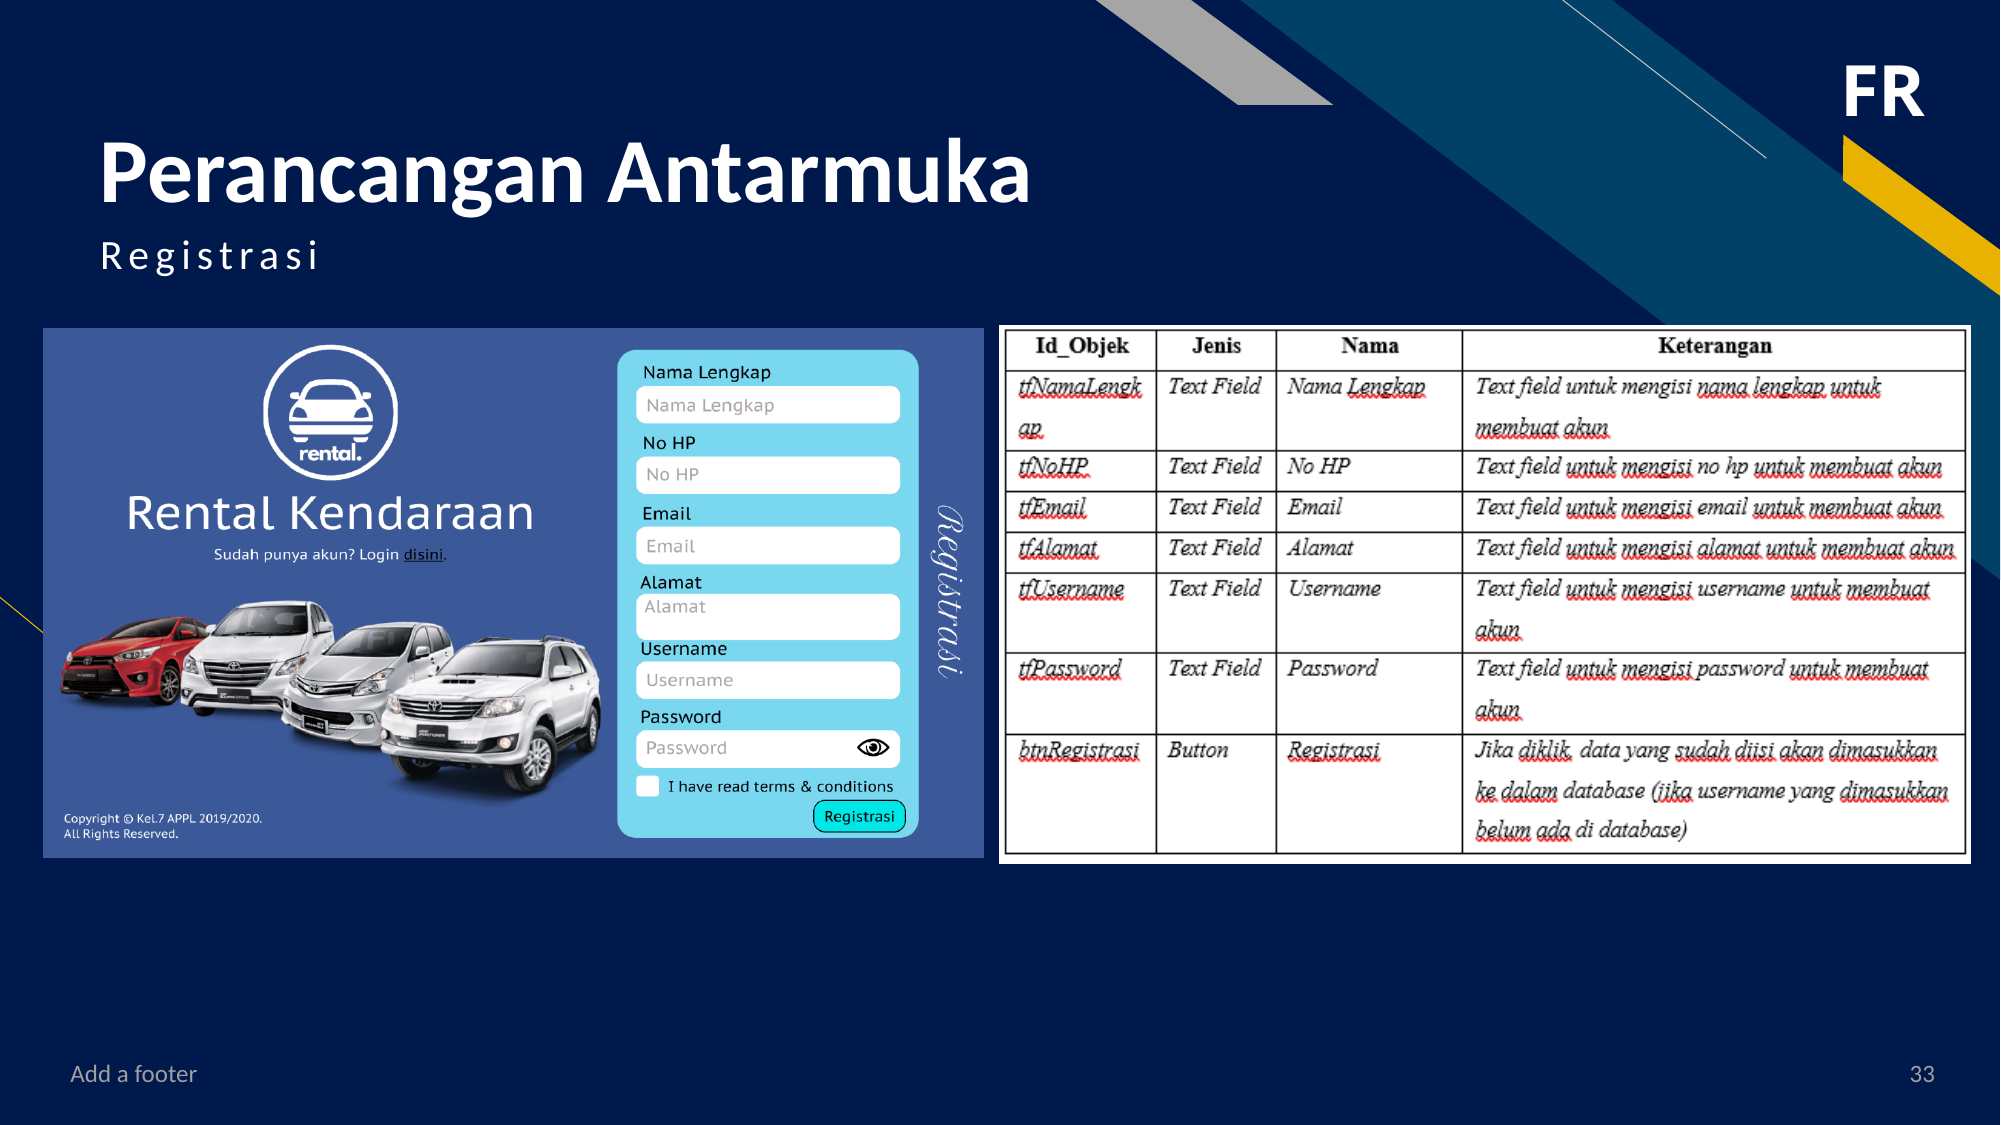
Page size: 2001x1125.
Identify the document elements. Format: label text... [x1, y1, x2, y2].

picture [43, 328, 984, 858]
list Registrasi [85, 225, 1295, 326]
slide_number 33 [1828, 1042, 1950, 1103]
footer Add a footer [55, 1042, 731, 1103]
picture [999, 325, 1971, 864]
title Perancangan Antarmuka [85, 34, 1453, 223]
